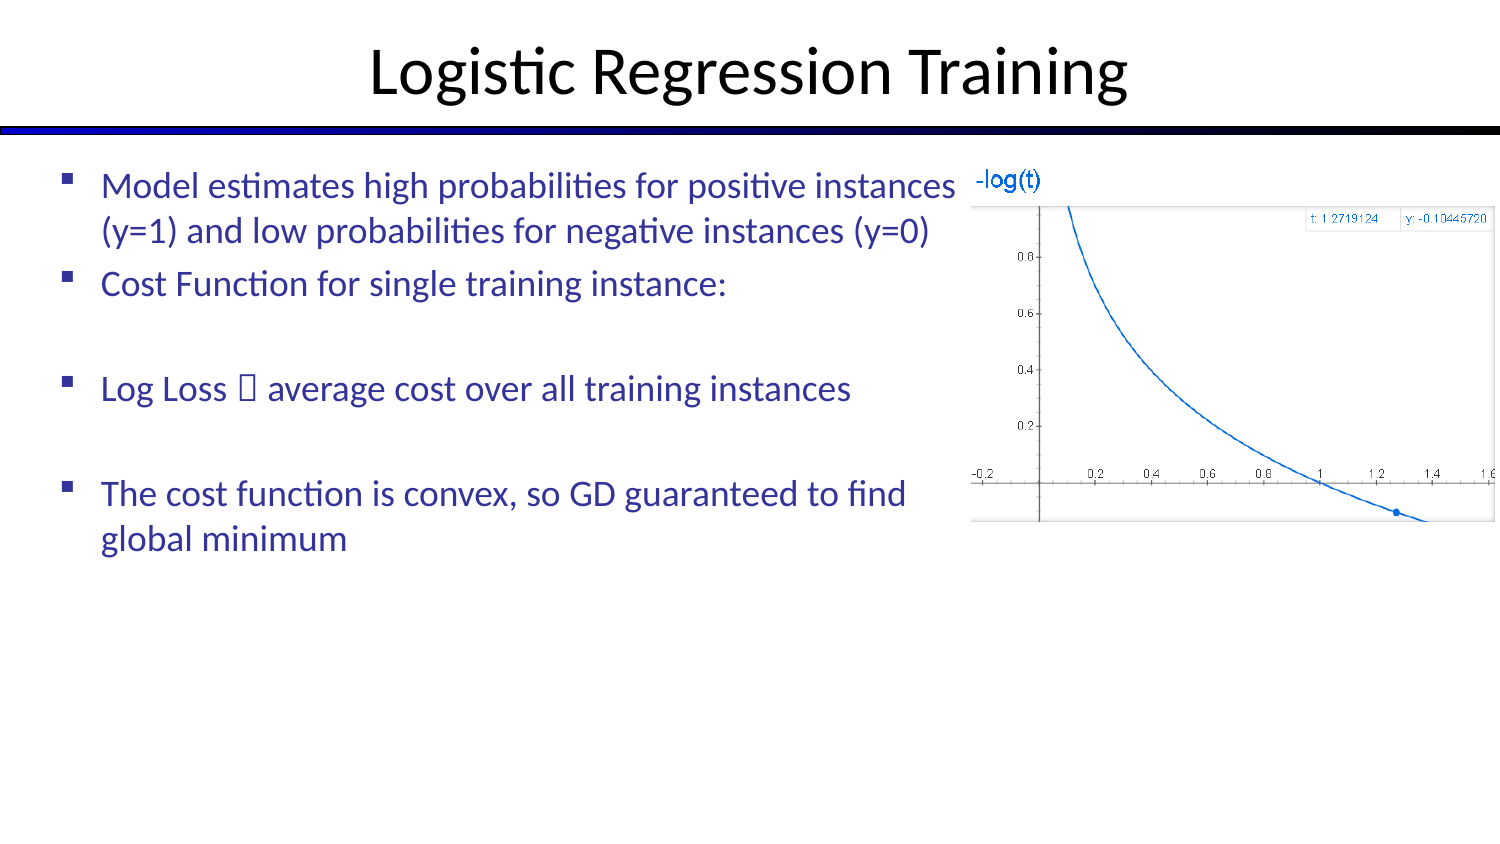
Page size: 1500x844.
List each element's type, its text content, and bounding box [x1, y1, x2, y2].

picture [970, 163, 1500, 523]
title Logistic Regression Training [0, 0, 1500, 138]
